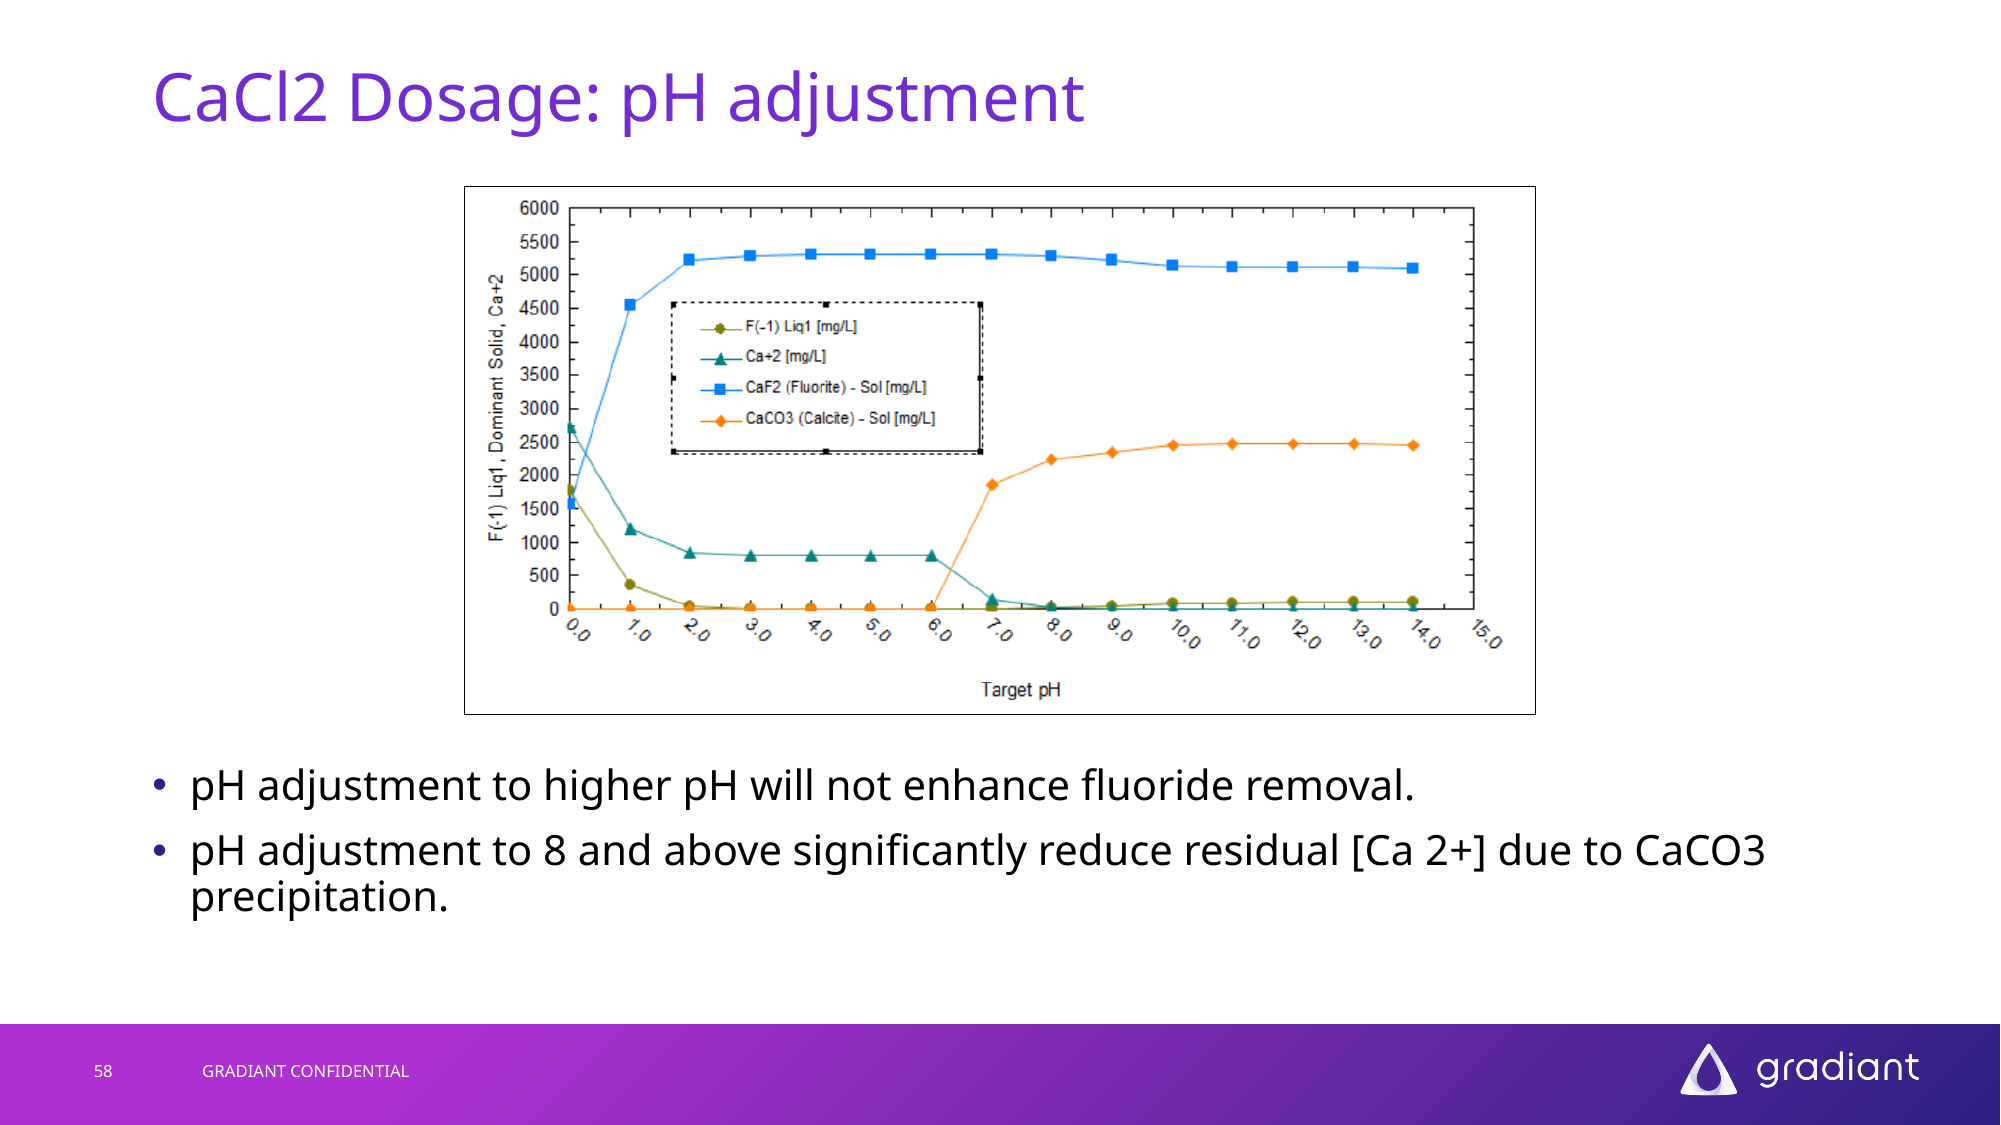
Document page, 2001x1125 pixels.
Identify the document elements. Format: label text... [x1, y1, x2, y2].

footer GRADIANT CONFIDENTIAL [187, 1042, 862, 1103]
slide_number 58 [78, 1042, 187, 1103]
title CaCl2 Dosage: pH adjustment [137, 49, 1863, 151]
picture [1863, 1043, 1919, 1096]
picture [464, 186, 1536, 715]
list pH adjustment to higher pH will not enhance fluoride removal. pH adjustment to 8 and above significantly reduce residual [Ca 2+] due to CaCO3 precipitation. [137, 756, 1863, 1125]
